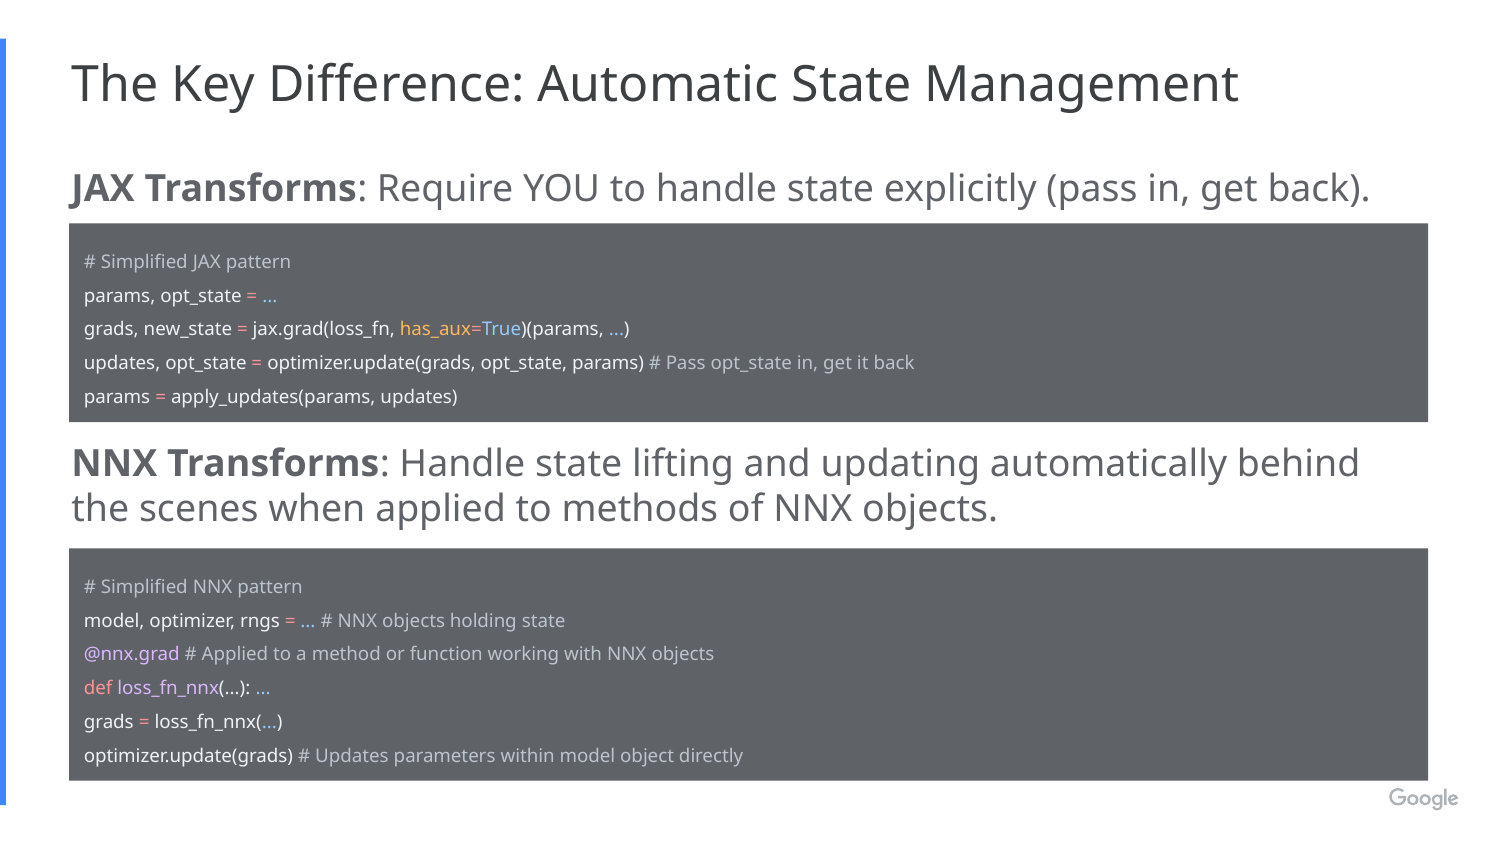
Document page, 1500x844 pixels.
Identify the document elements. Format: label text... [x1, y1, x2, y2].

text_box NNX Transforms: Handle state lifting and updating automatically behind the scenes when applied to methods of NNX objects. [56, 424, 1416, 545]
text_box # Simplified JAX pattern params, opt_state = ... grads, new_state = jax.grad(loss_fn, has_aux=True)(params, ...) updates, opt_state = optimizer.update(grads, opt_state, params) # Pass opt_state in, get it back params = apply_updates(params, updates) [69, 223, 1429, 423]
title The Key Difference: Automatic State Management [56, 43, 1336, 149]
text_box # Simplified NNX pattern model, optimizer, rngs = ... # NNX objects holding state @nnx.grad # Applied to a method or function working with NNX objects def loss_fn_nnx(...): ... grads = loss_fn_nnx(...) optimizer.update(grads) # Updates parameters within model object directly [69, 548, 1429, 781]
text_box JAX Transforms: Require YOU to handle state explicitly (pass in, get back). [56, 149, 1416, 225]
